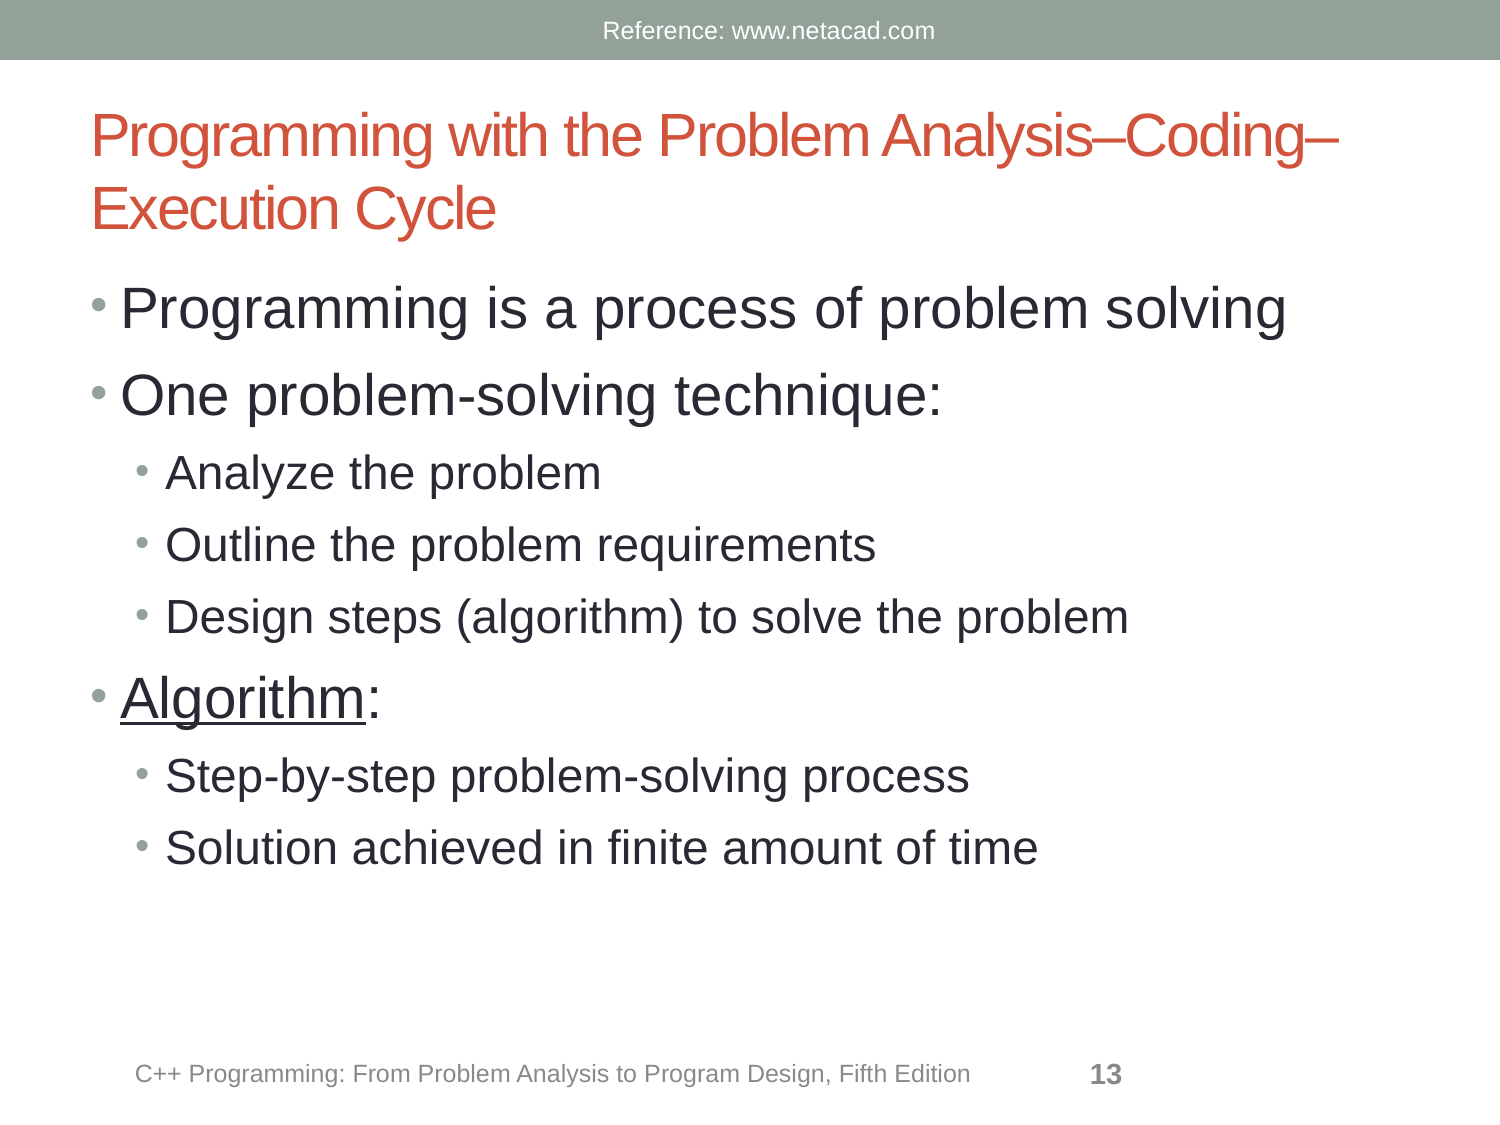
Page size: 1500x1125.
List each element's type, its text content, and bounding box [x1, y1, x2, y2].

title Programming with the Problem Analysis–Coding–Execution Cycle [75, 87, 1425, 250]
list Programming is a process of problem solving One problem-solving technique: Analyze the problem Outline the problem requirements Design steps (algorithm) to solve the problem Algorithm: Step-by-step problem-solving process Solution achieved in finite amount of time [75, 262, 1425, 1063]
text_box C++ Programming: From Problem Analysis to Program Design, Fifth Edition [74, 1042, 988, 1103]
slide_number 13 [1074, 1042, 1425, 1103]
footer Reference: www.netacad.com [301, 3, 1238, 57]
